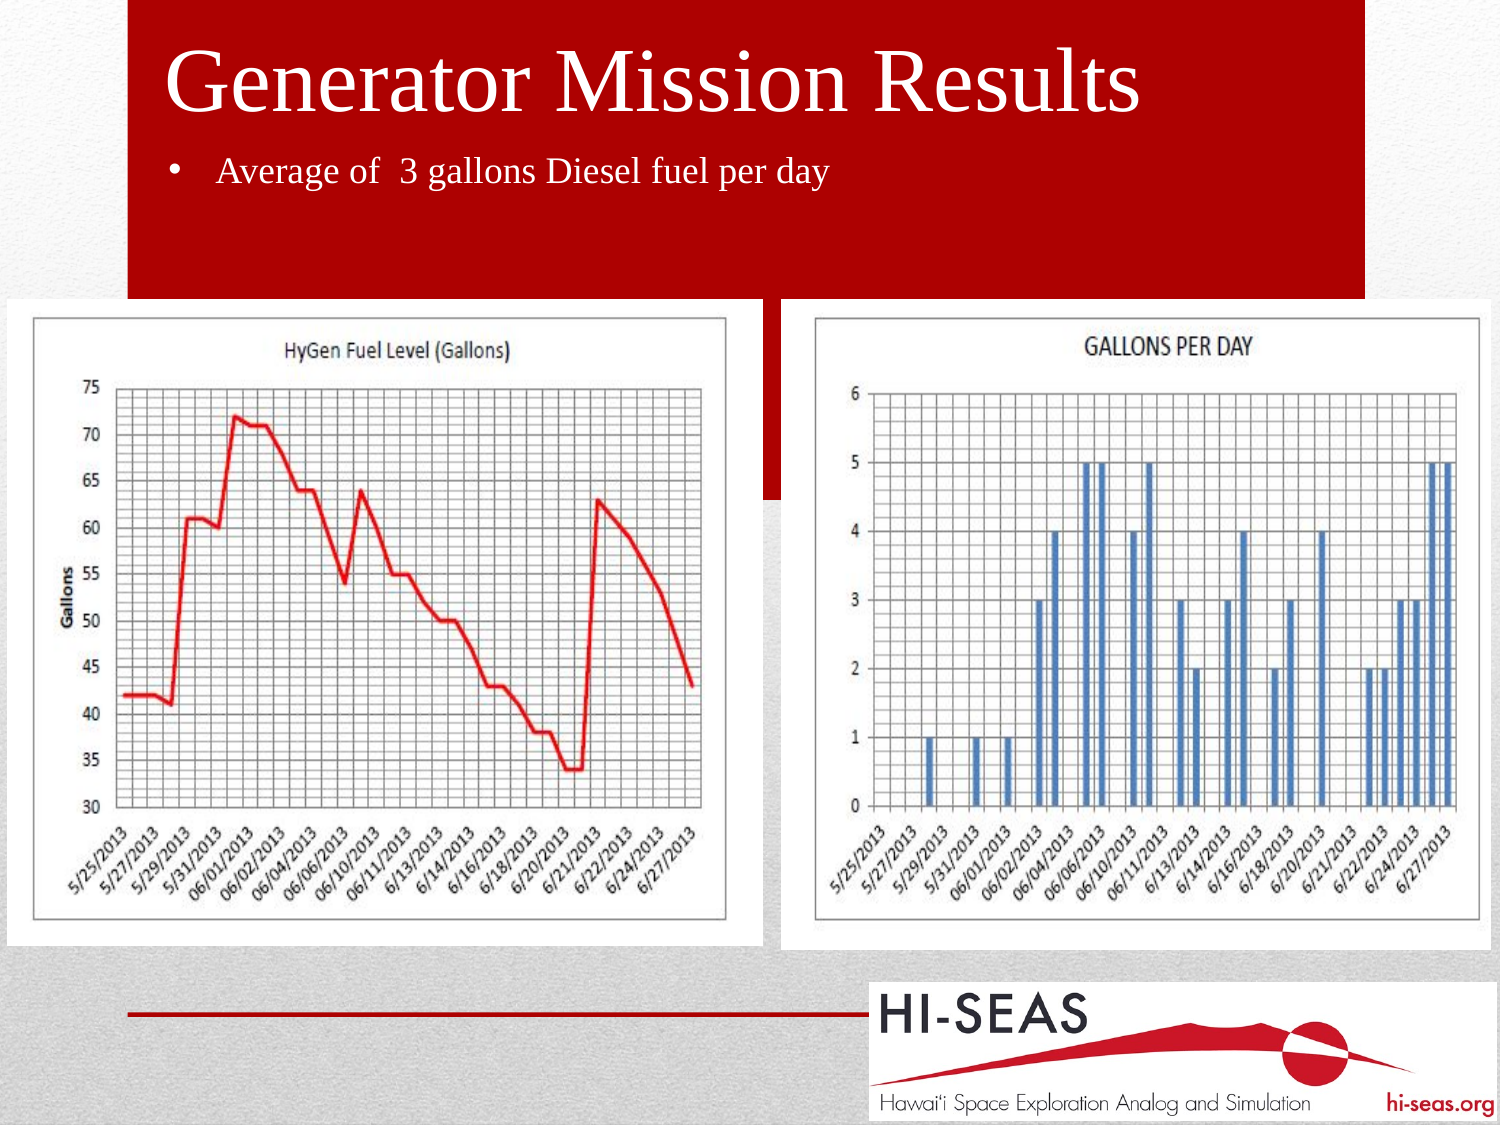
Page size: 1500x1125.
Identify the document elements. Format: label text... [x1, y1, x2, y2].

picture [6, 299, 764, 947]
picture [869, 981, 1498, 1122]
picture [781, 299, 1492, 951]
text_box Generator Mission Results [150, 12, 1184, 138]
text_box Average of 3 gallons Diesel fuel per day [153, 138, 870, 199]
